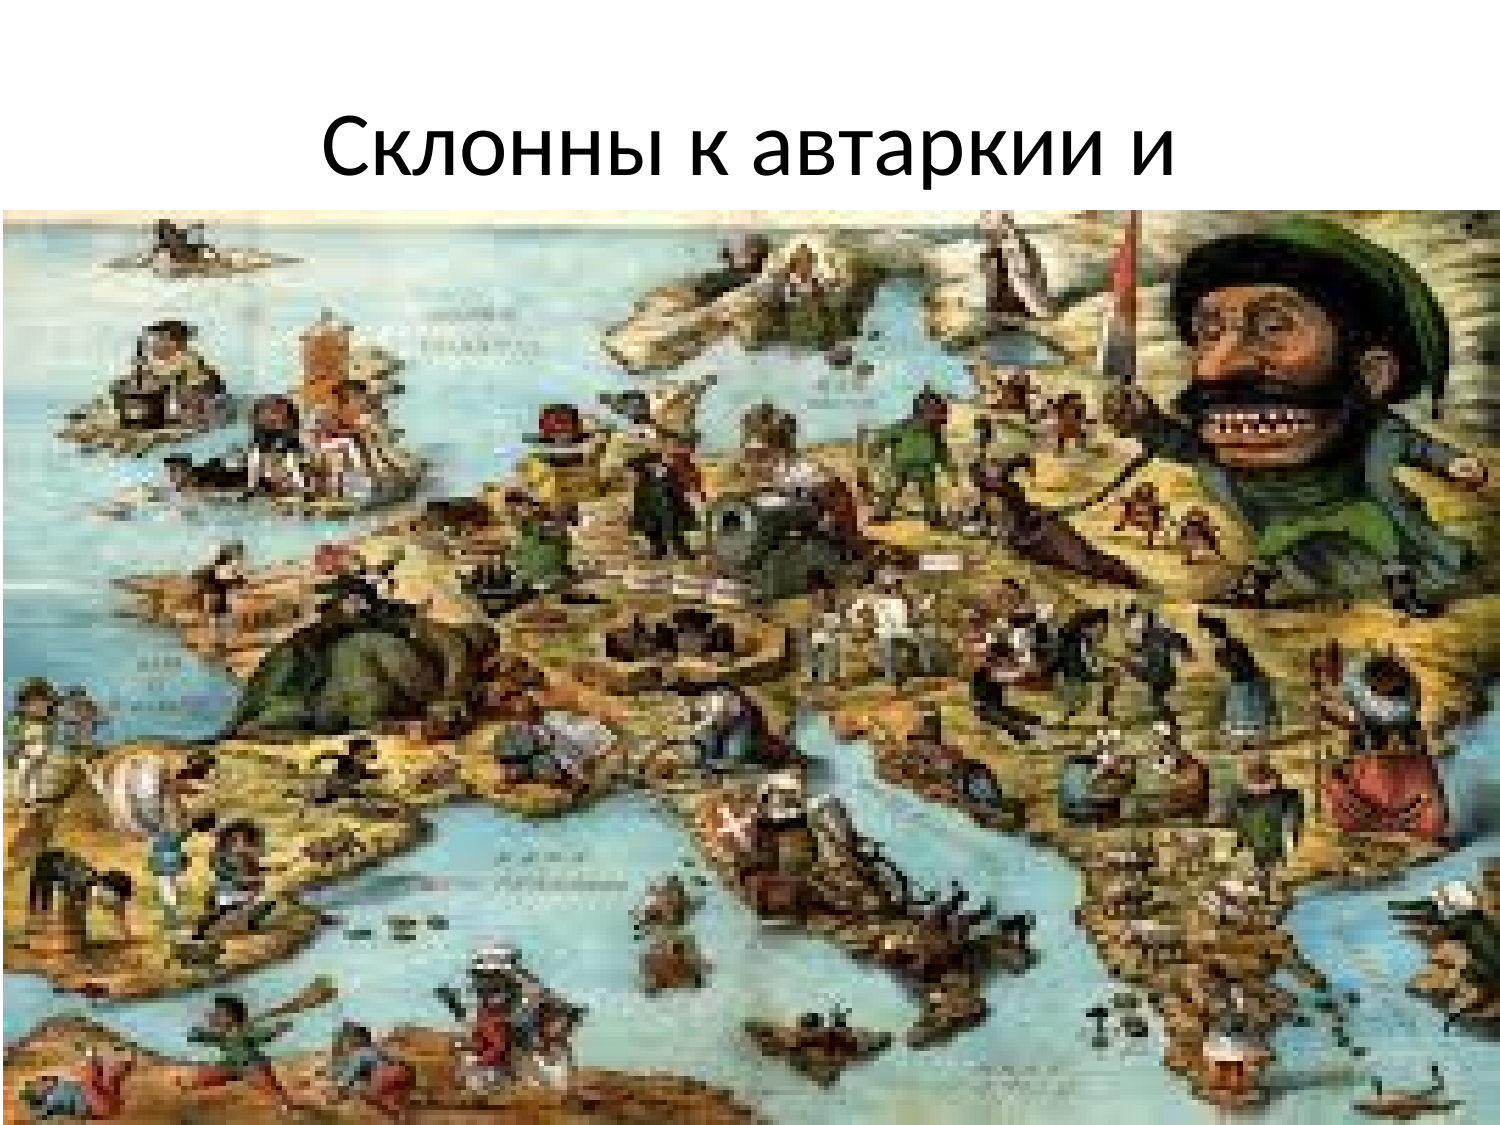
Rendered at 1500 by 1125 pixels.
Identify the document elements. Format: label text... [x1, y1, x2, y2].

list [3, 210, 1500, 1125]
title Склонны к автаркии и [0, 45, 1500, 212]
